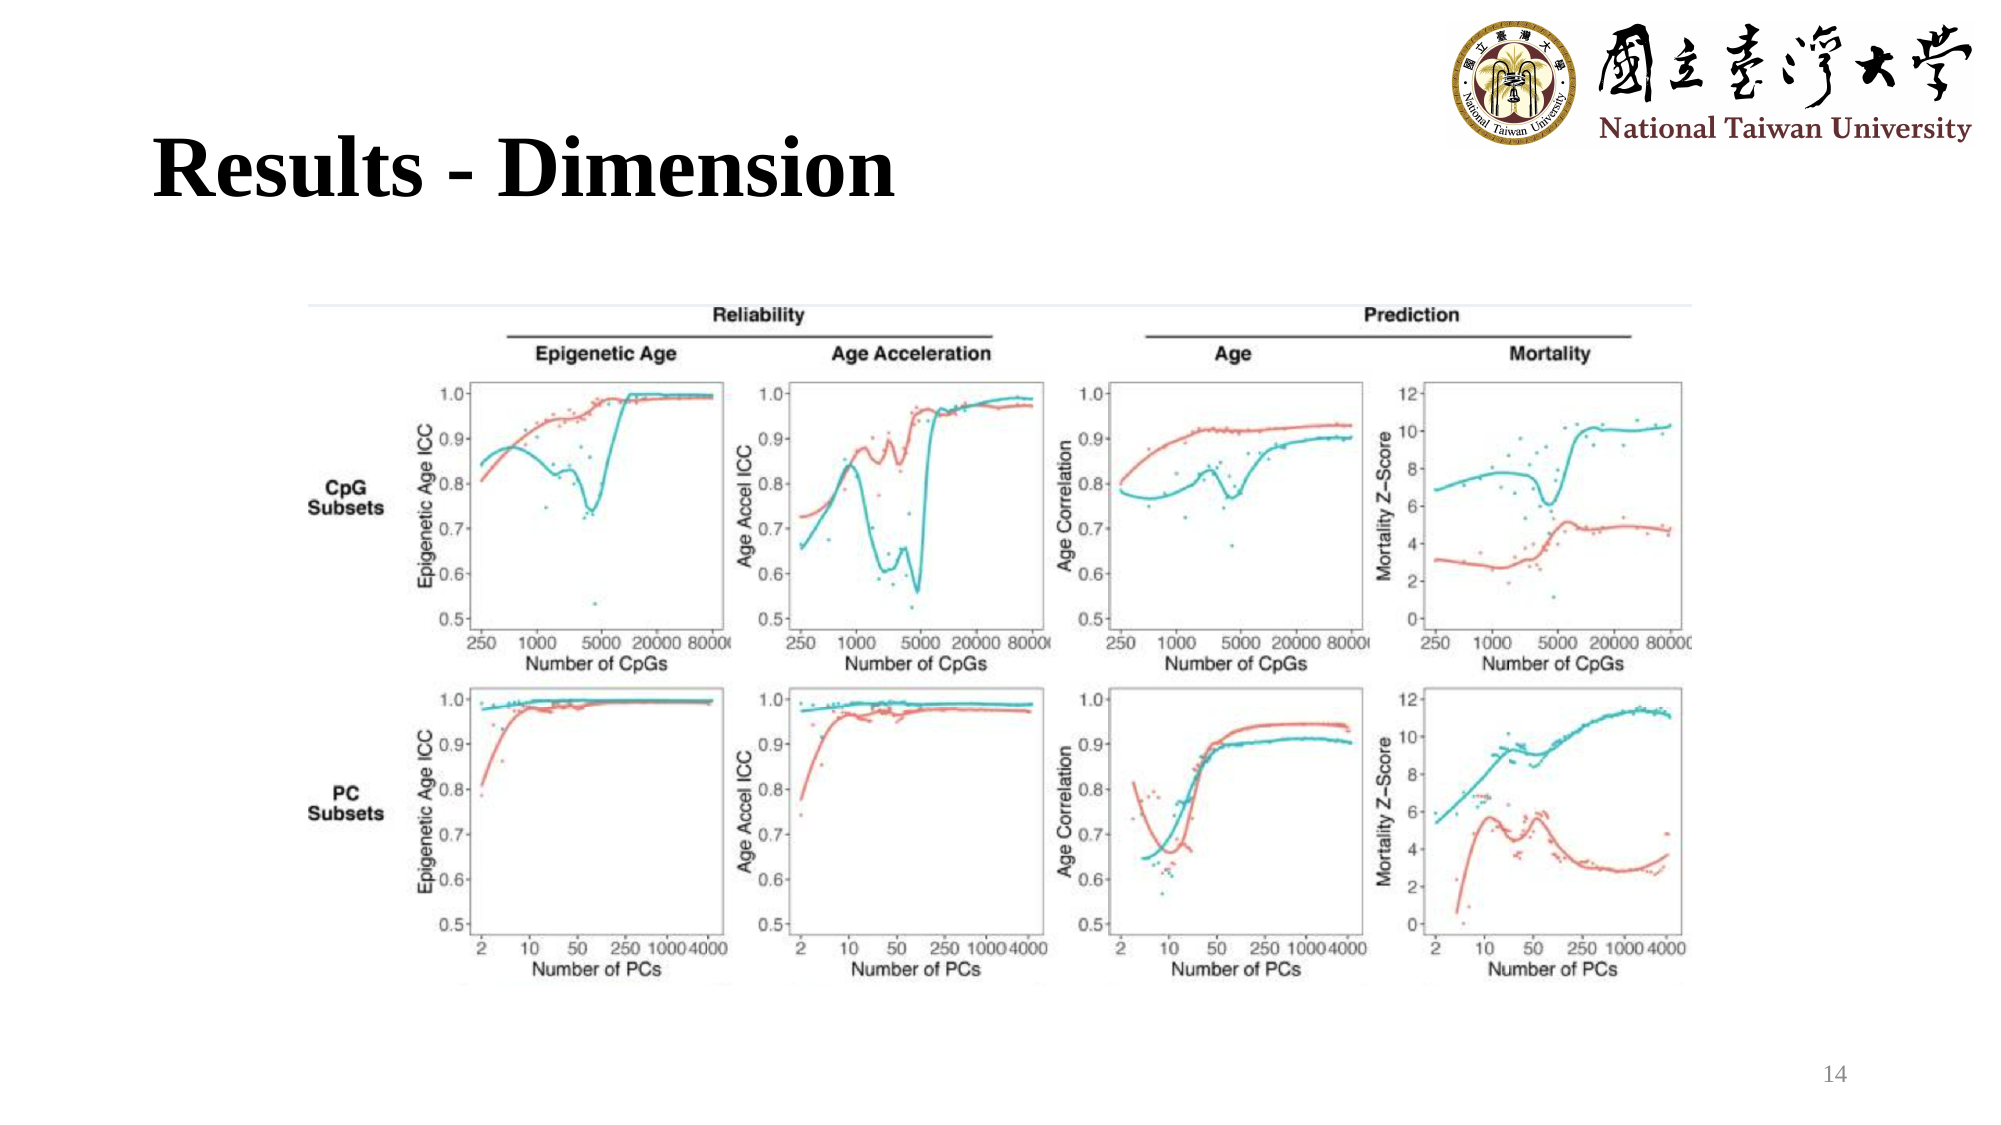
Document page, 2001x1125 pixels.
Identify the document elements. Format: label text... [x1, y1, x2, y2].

picture [1446, 21, 1974, 148]
slide_number 14 [1412, 1042, 1863, 1103]
title Results - Dimension [137, 59, 1863, 278]
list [308, 304, 1692, 986]
